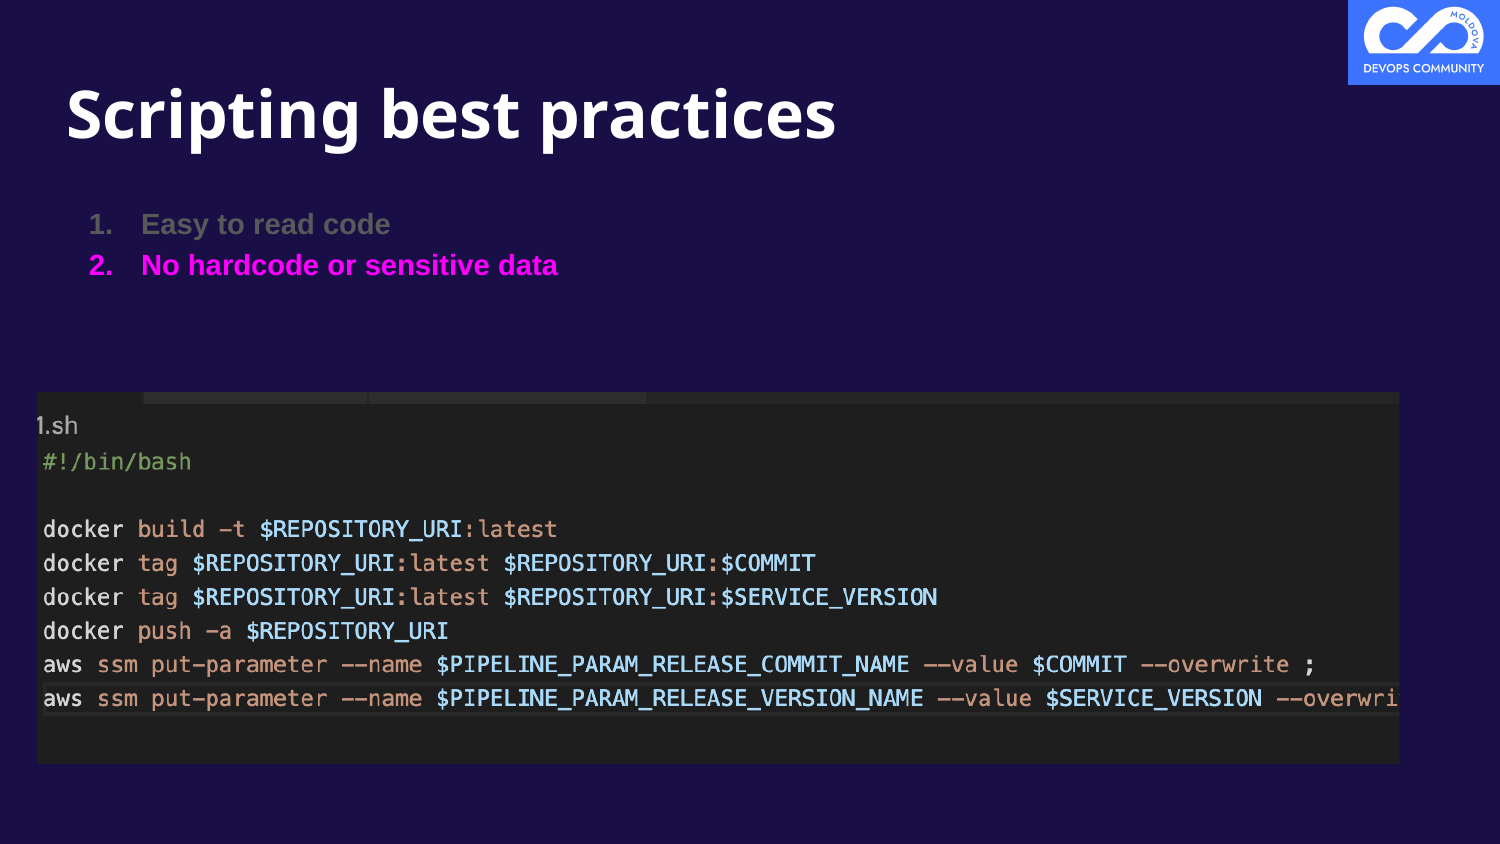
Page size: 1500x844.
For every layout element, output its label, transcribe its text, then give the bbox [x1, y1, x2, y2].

picture [1348, 0, 1500, 85]
title Scripting best practices [51, 72, 1386, 167]
picture [37, 392, 1400, 764]
list Easy to read code No hardcode or sensitive data [51, 185, 1449, 816]
